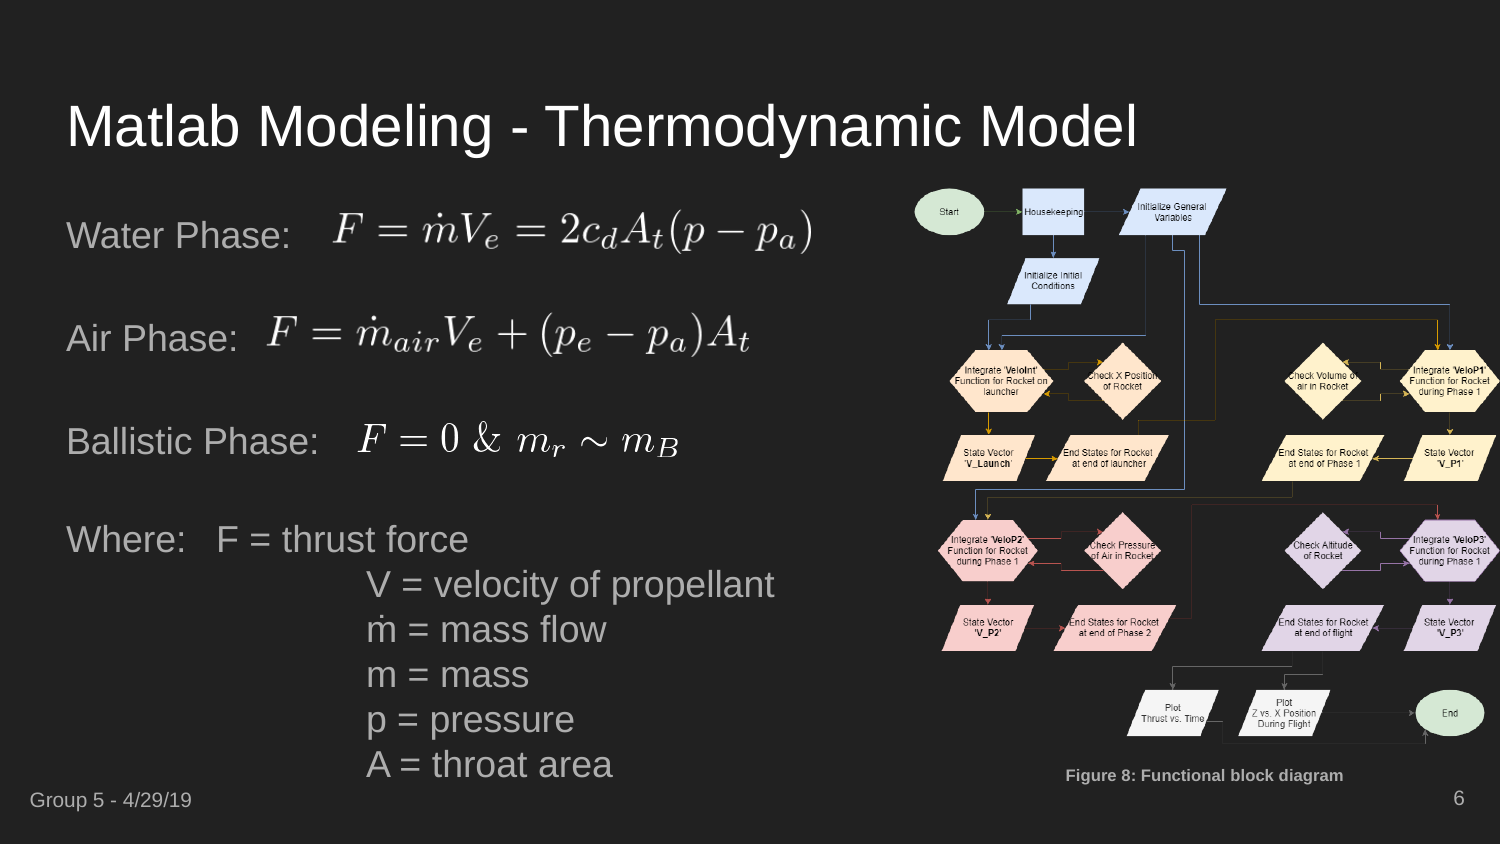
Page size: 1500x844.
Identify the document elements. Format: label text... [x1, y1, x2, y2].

list Ballistic Phase: [51, 395, 909, 460]
text_box Figure 8: Functional block diagram [1042, 758, 1373, 785]
list Water Phase: [51, 189, 912, 254]
list Air Phase: [51, 292, 909, 357]
list Where: F = thrust force V = velocity of propellant ṁ = mass flow m = mass p = pressure A = throat area [51, 499, 909, 750]
picture [265, 312, 751, 357]
slide_number ‹#› [1389, 764, 1480, 830]
picture [331, 209, 812, 254]
text_box Group 5 - 4/29/19 [7, 771, 208, 839]
picture [914, 188, 1500, 750]
title Matlab Modeling - Thermodynamic Model [51, 72, 1449, 167]
picture [357, 421, 678, 457]
